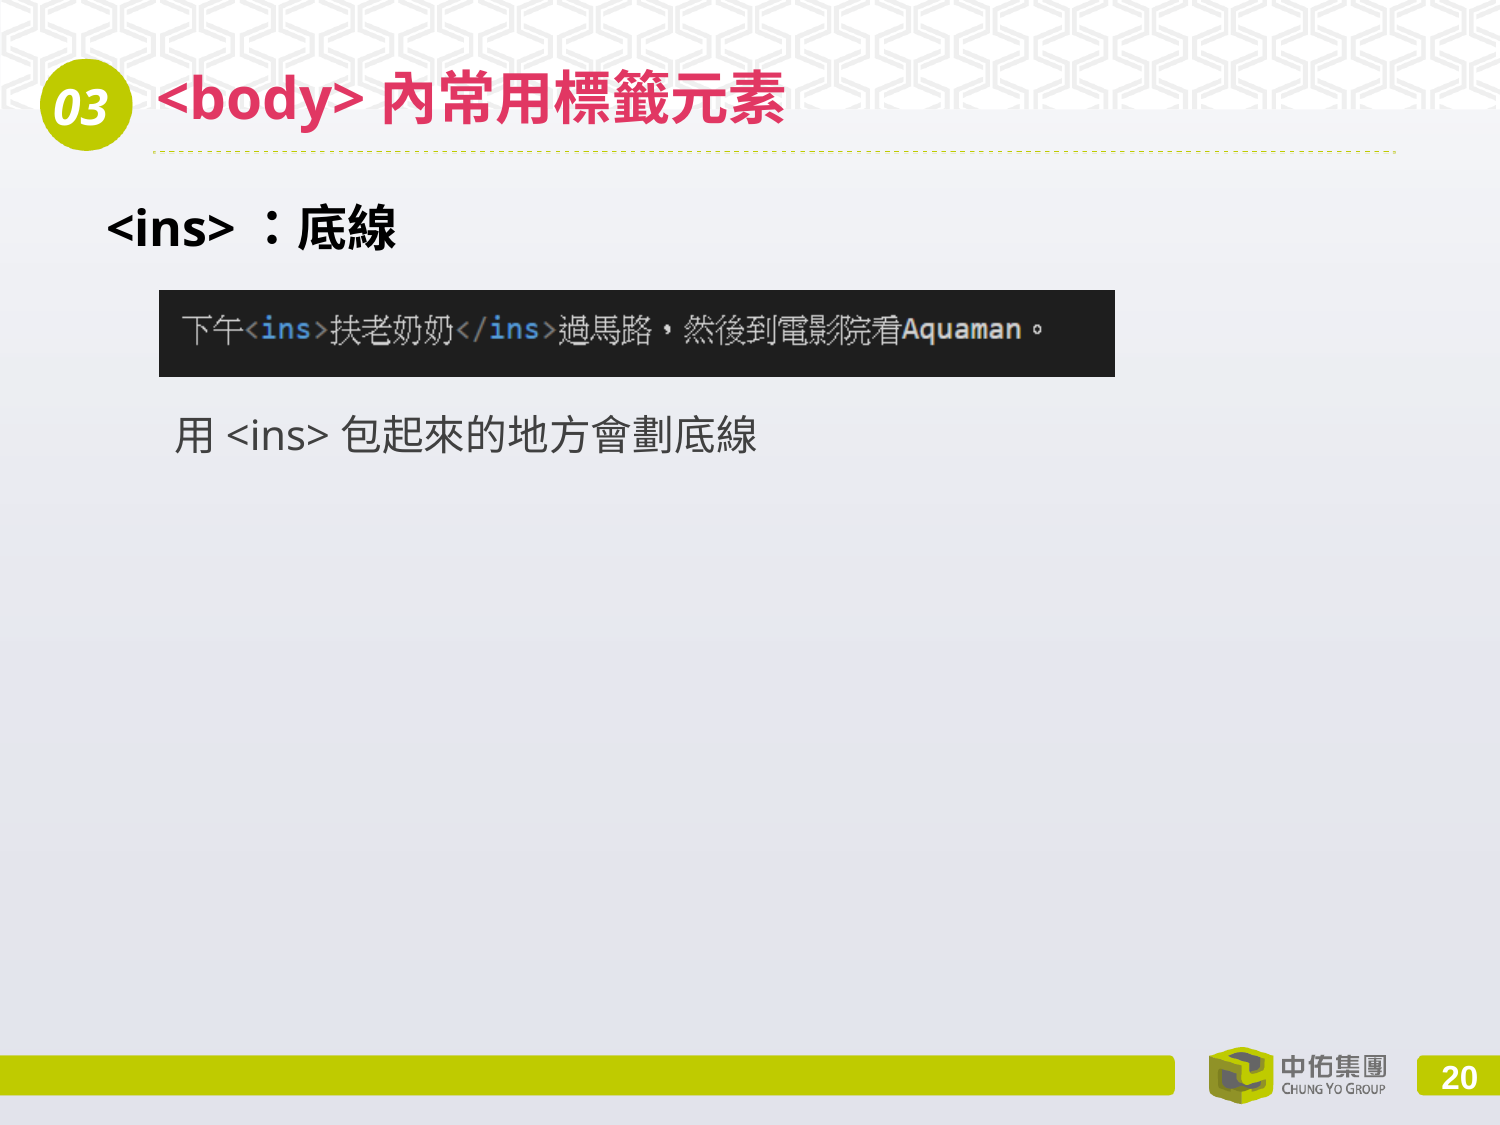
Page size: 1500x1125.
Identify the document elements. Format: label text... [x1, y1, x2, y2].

text_box <body>內常用標籤元素 [141, 53, 803, 139]
text_box 用<ins>包起來的地方會劃底線 [159, 401, 1365, 467]
text_box <ins>：底線 [91, 188, 413, 264]
text_box 20 [1424, 1046, 1496, 1107]
picture [0, 0, 1500, 1125]
text_box 03 [38, 68, 123, 144]
